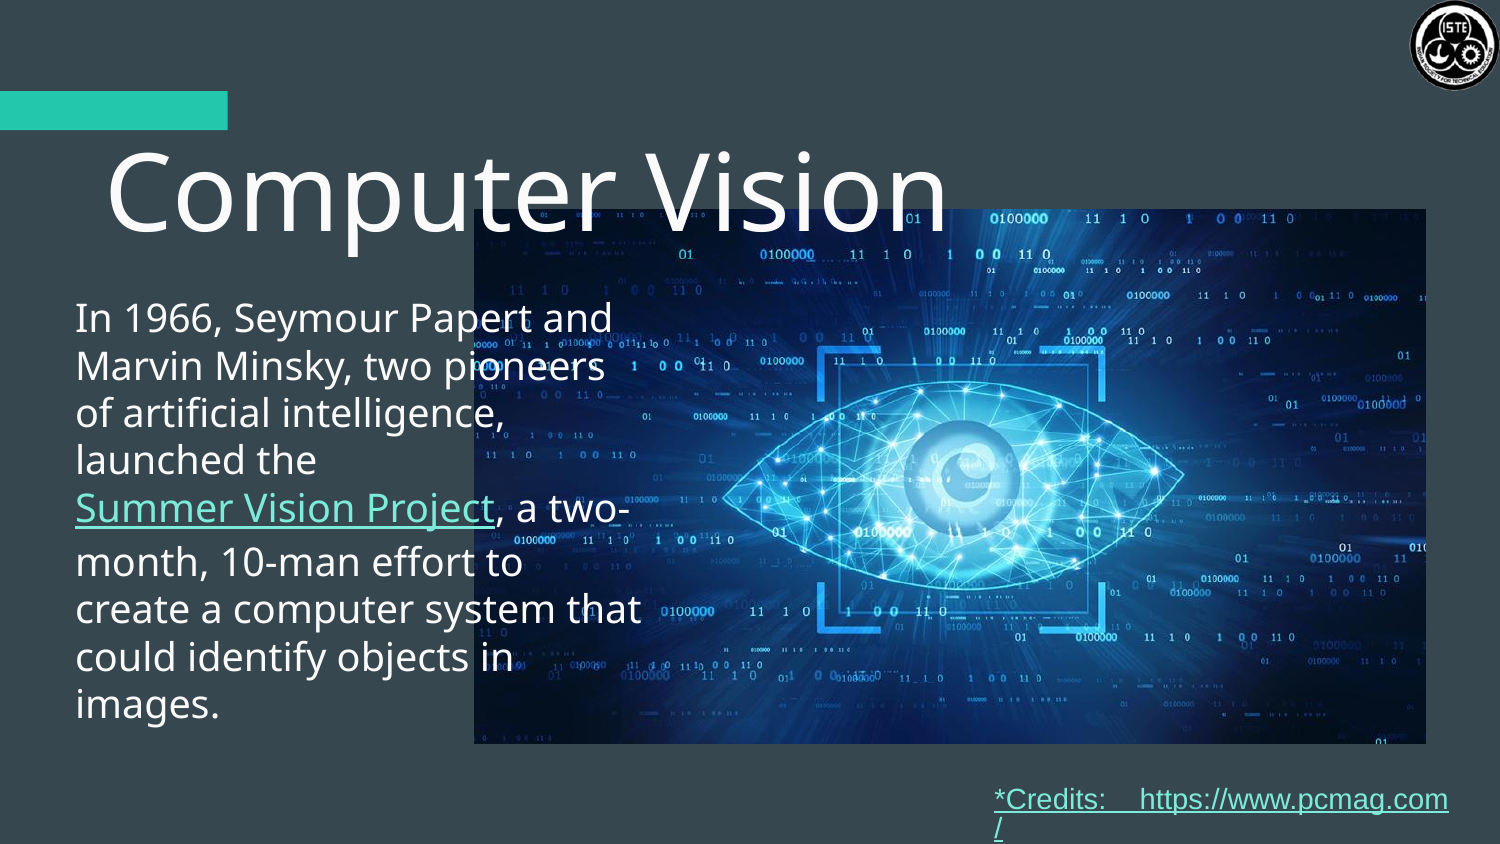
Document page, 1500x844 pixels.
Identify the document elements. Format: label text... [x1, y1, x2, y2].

subtitle In 1966, Seymour Papert and Marvin Minsky, two pioneers of artificial intelligence, launched the Summer Vision Project, a two-month, 10-man effort to create a computer system that could identify objects in images. [60, 277, 658, 839]
text_box *Credits: https://www.pcmag.com/ [979, 765, 1472, 832]
picture [474, 208, 1426, 745]
title Computer Vision [89, 88, 1282, 172]
picture [1408, 0, 1500, 91]
